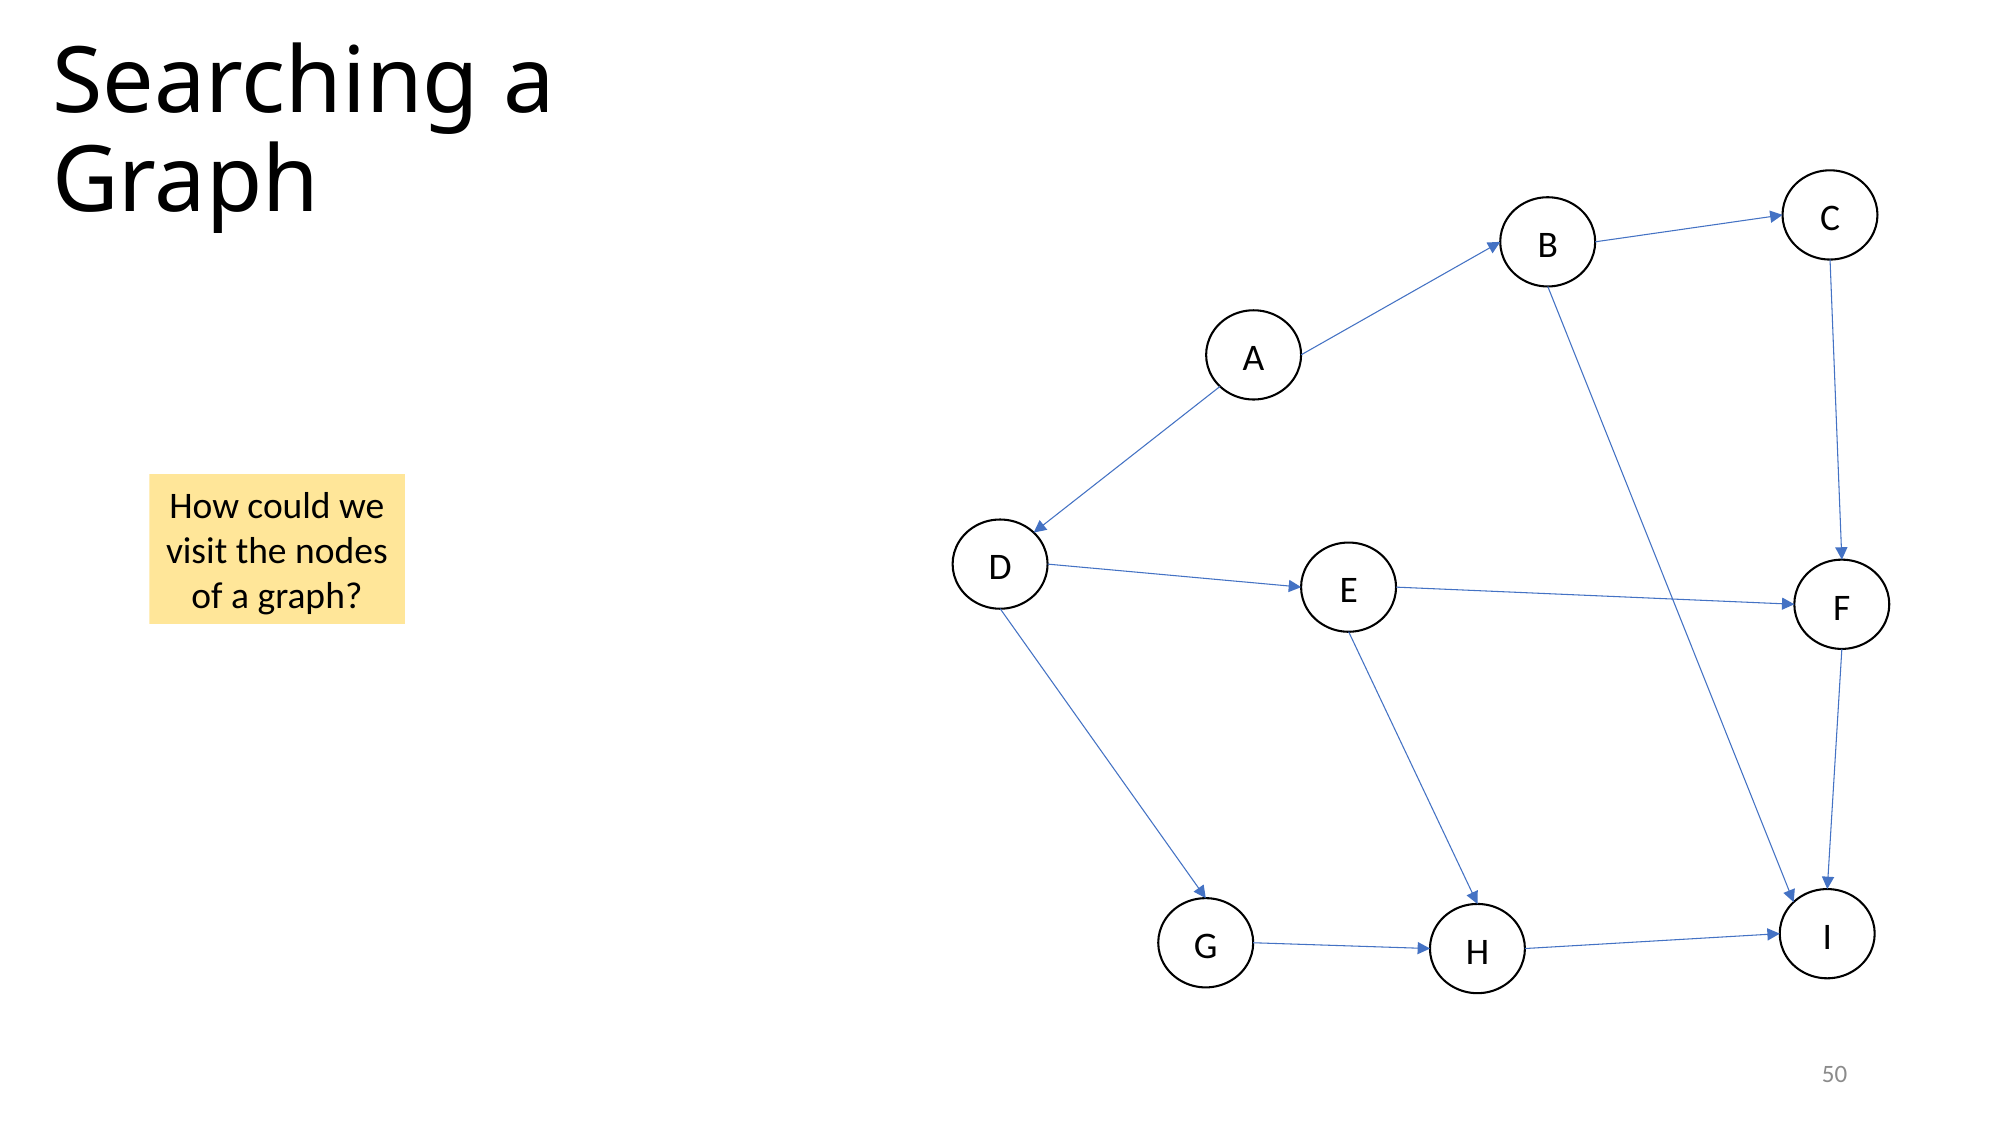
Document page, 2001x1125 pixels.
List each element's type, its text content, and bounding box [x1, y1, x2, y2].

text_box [1524, 933, 1780, 949]
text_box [1253, 942, 1430, 949]
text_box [1301, 241, 1501, 355]
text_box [1047, 564, 1302, 588]
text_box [1158, 898, 1254, 988]
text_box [1595, 214, 1783, 242]
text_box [1779, 889, 1875, 979]
slide_number 50 [1412, 1042, 1863, 1103]
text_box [1830, 259, 1842, 560]
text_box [1000, 608, 1206, 899]
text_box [1301, 542, 1397, 632]
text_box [1348, 631, 1478, 904]
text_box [952, 519, 1048, 609]
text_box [1782, 170, 1878, 260]
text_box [1033, 386, 1221, 533]
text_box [1396, 587, 1547, 605]
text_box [1429, 903, 1525, 994]
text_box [1794, 559, 1890, 649]
text_box How could we visit the nodes of a graph? [149, 474, 405, 624]
text_box Searching a Graph [37, 26, 747, 244]
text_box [1206, 310, 1302, 400]
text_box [1547, 286, 1794, 903]
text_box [1500, 197, 1596, 287]
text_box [1827, 648, 1842, 890]
